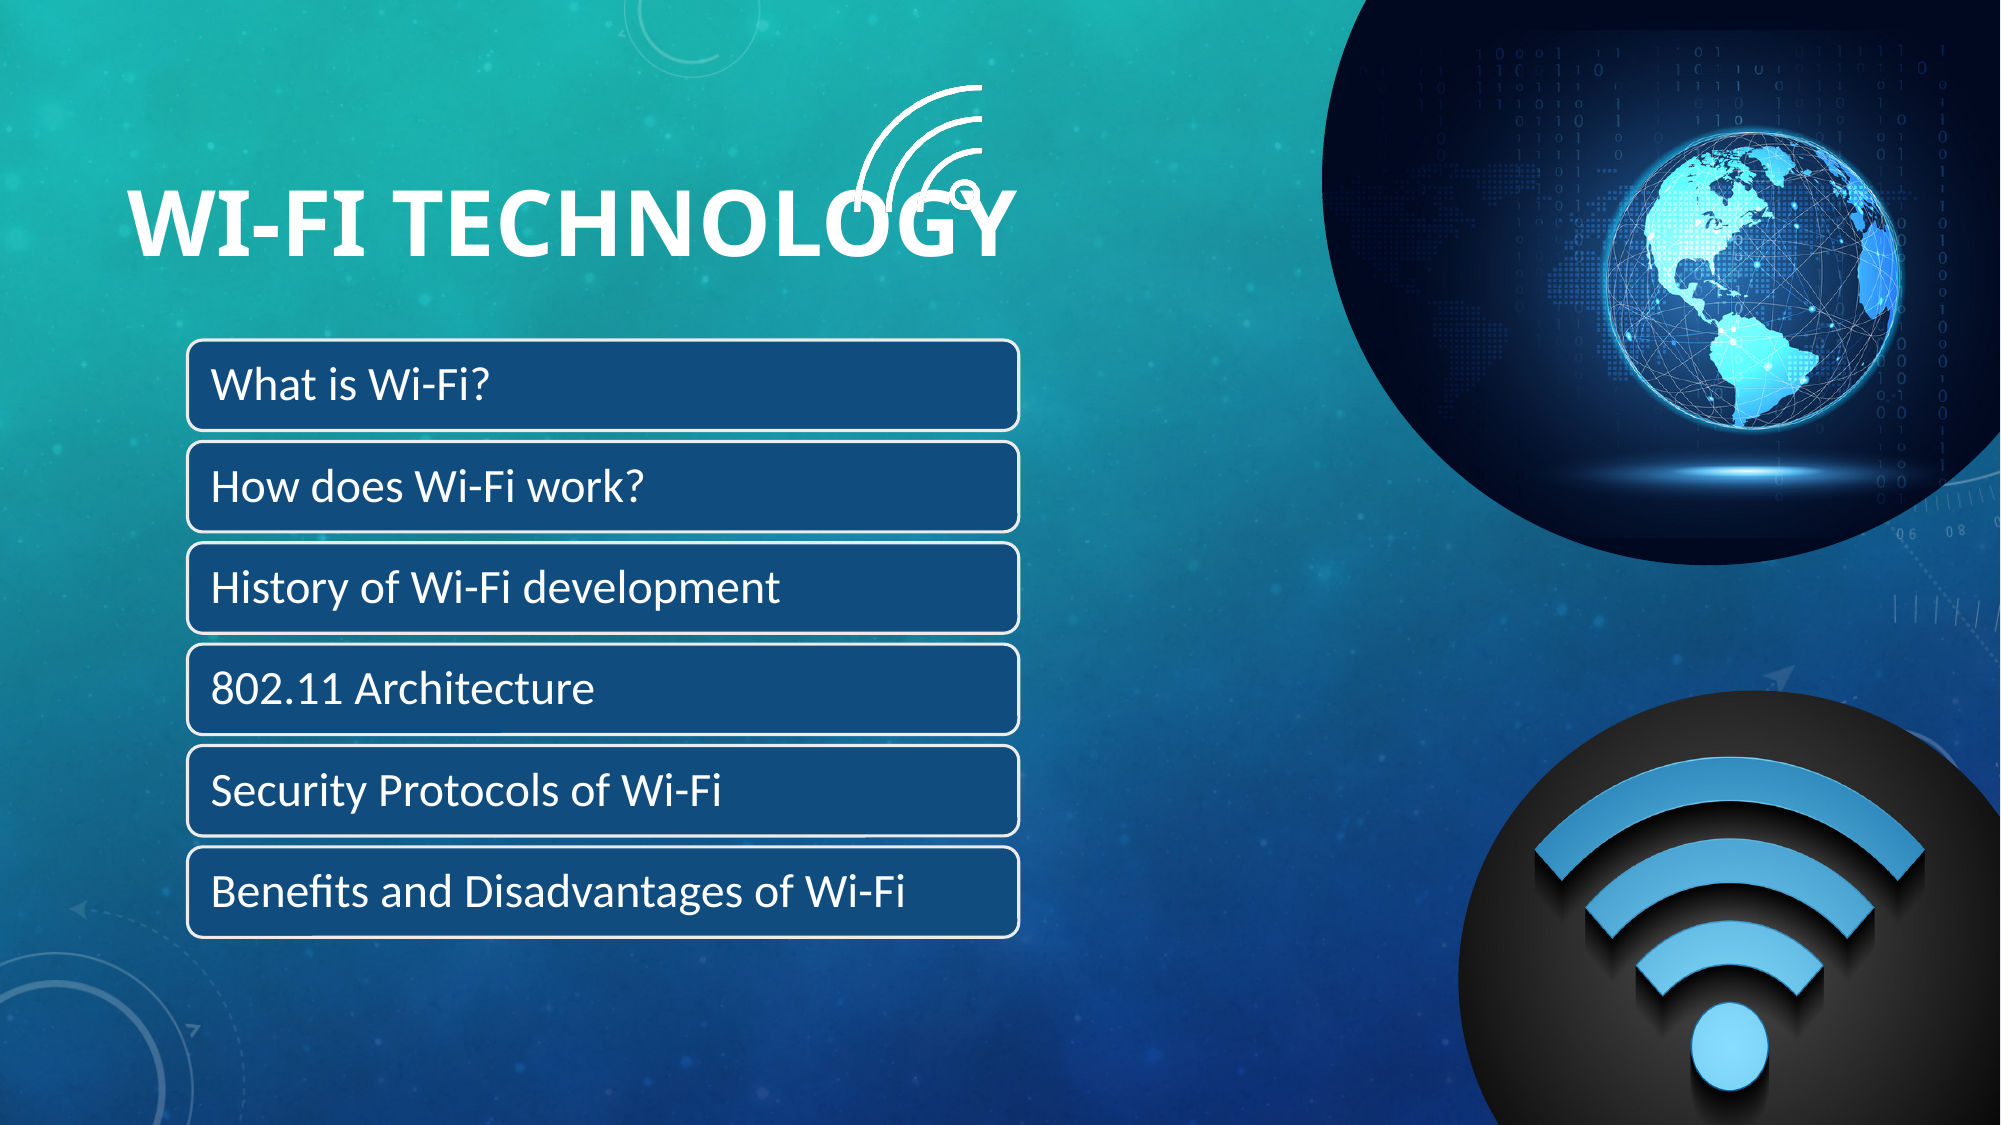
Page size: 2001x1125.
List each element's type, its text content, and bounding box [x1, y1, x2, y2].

title WI-FI technology [112, 99, 1121, 339]
text_box [816, 42, 1020, 246]
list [187, 339, 1020, 939]
picture [0, 0, 2001, 1125]
